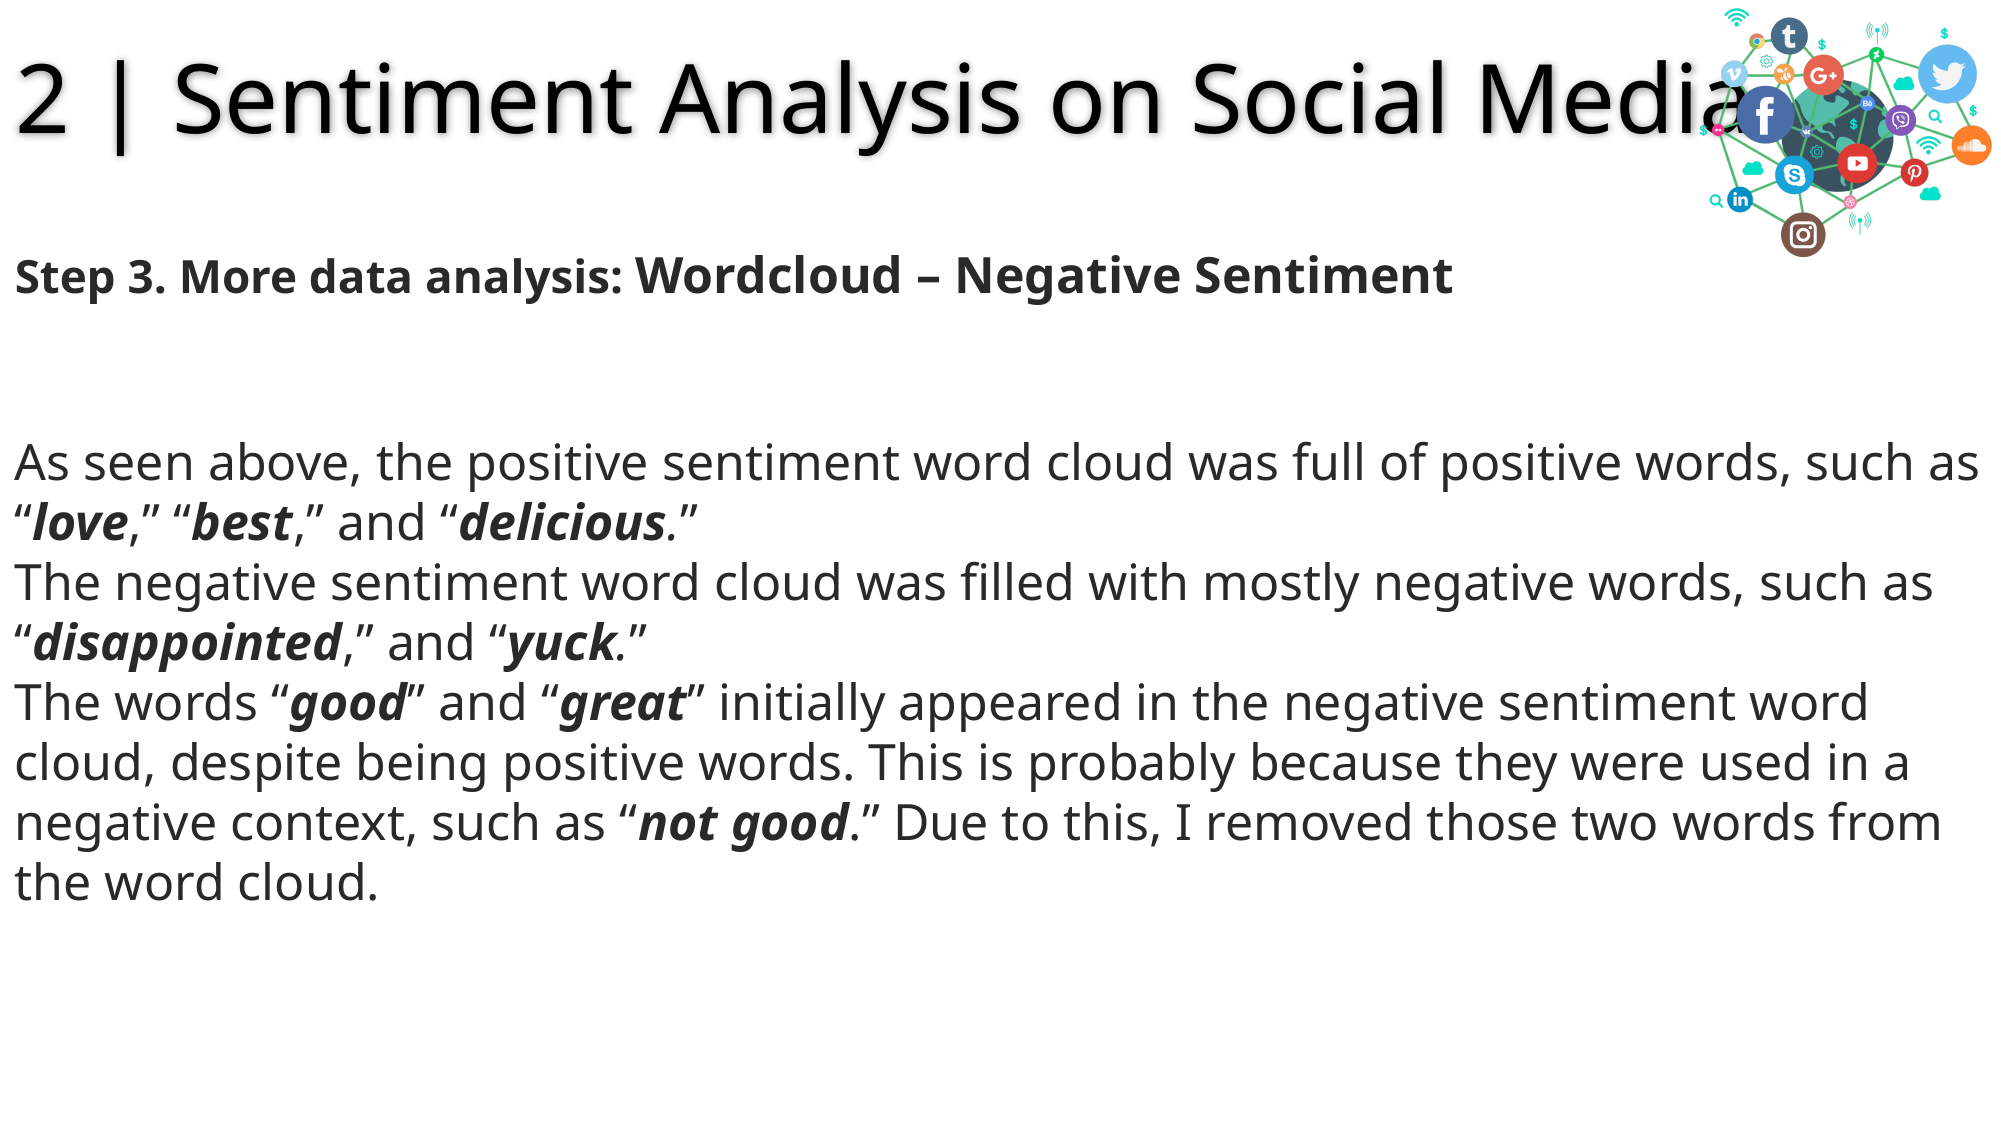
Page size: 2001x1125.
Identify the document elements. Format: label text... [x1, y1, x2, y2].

text_box Step 3. More data analysis: Wordcloud – Negative Sentiment [0, 236, 2000, 311]
title 2 | Sentiment Analysis on Social Media [0, 0, 1667, 206]
picture [1672, 0, 2000, 262]
text_box As seen above, the positive sentiment word cloud was full of positive words, such as “love,” “best,” and “delicious.” The negative sentiment word cloud was filled with mostly negative words, such as “disappointed,” and “yuck.” The words “good” and “great” initially appeared in the negative sentiment word cloud, despite being positive words. This is probably because they were used in a negative context, such as “not good.” Due to this, I removed those two words from the word cloud. [0, 423, 2000, 1039]
